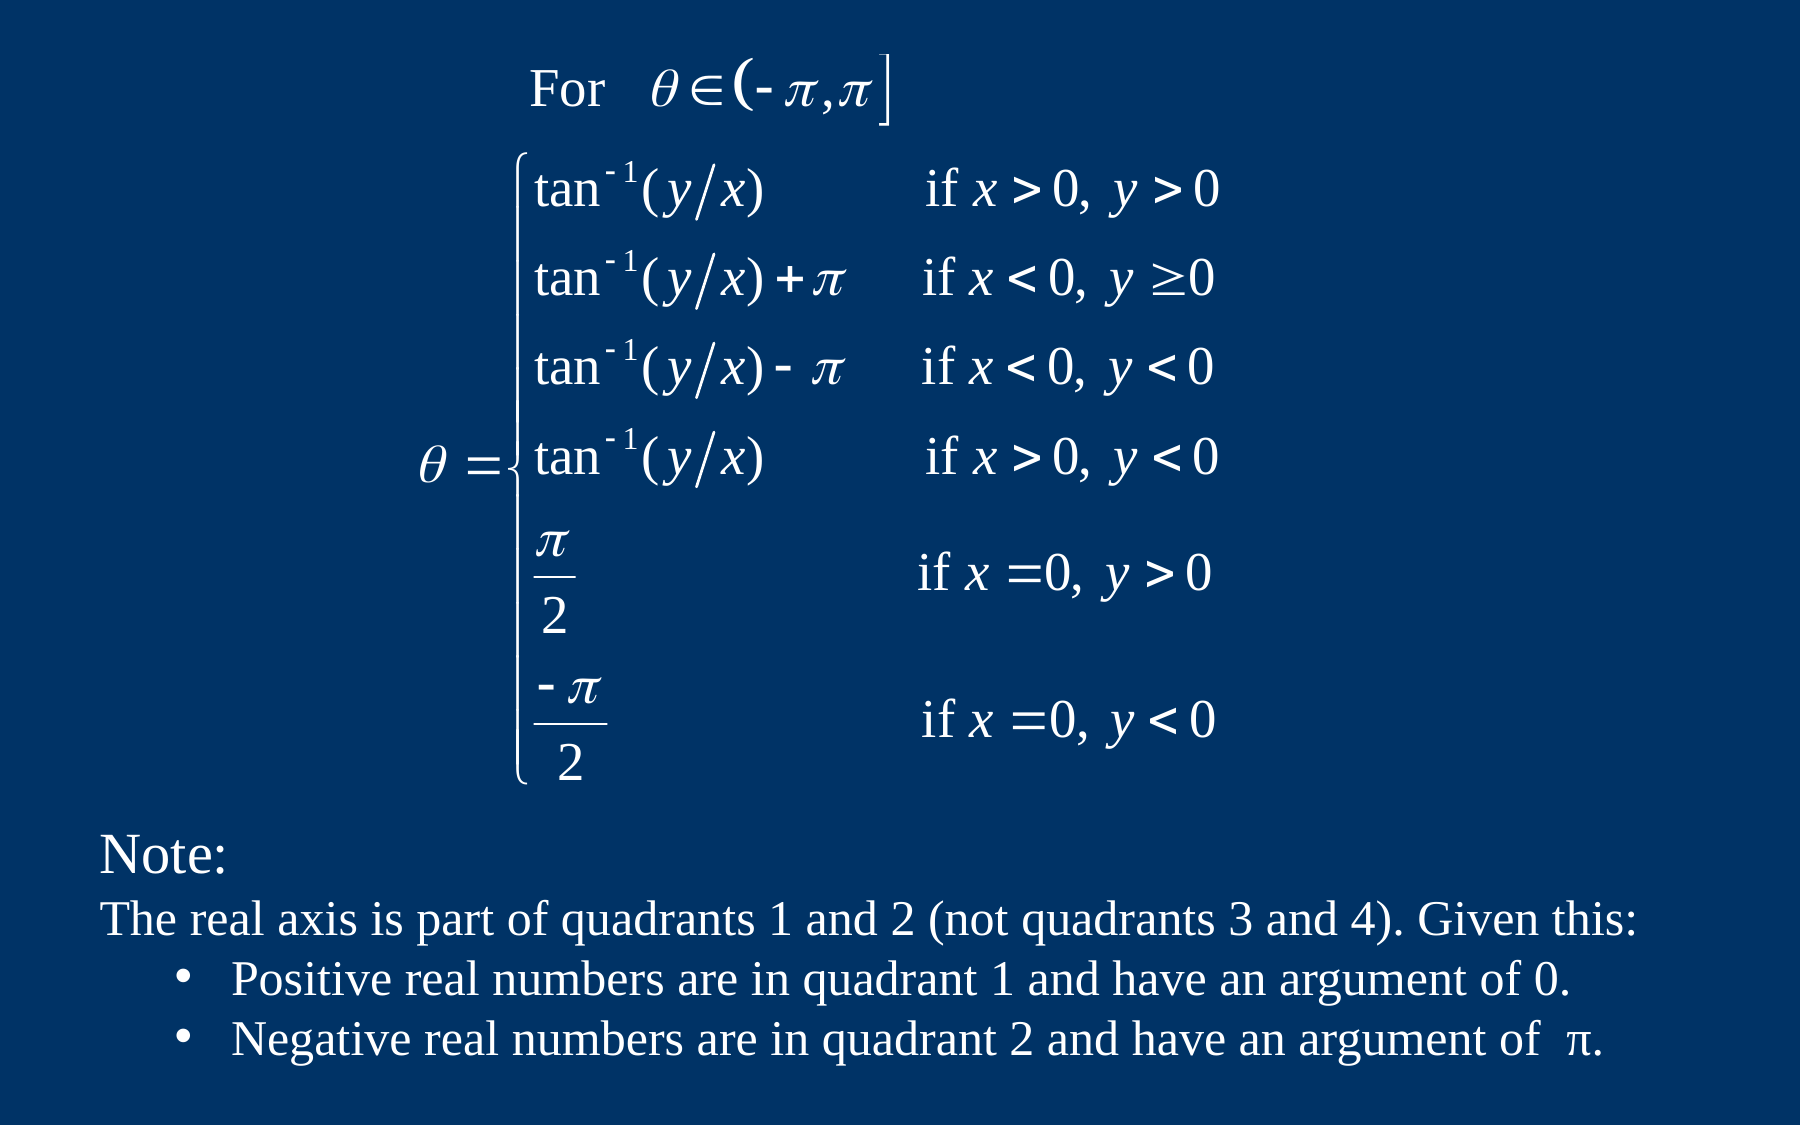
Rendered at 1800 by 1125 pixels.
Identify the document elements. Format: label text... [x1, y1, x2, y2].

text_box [415, 54, 1243, 791]
text_box Note: The real axis is part of quadrants 1 and 2 (not quadrants 3 and 4). Given this: Positive real numbers are in quadrant 1 and have an argument of 0. Negative real numbers are in quadrant 2 and have an argument of π. [84, 808, 1773, 1073]
